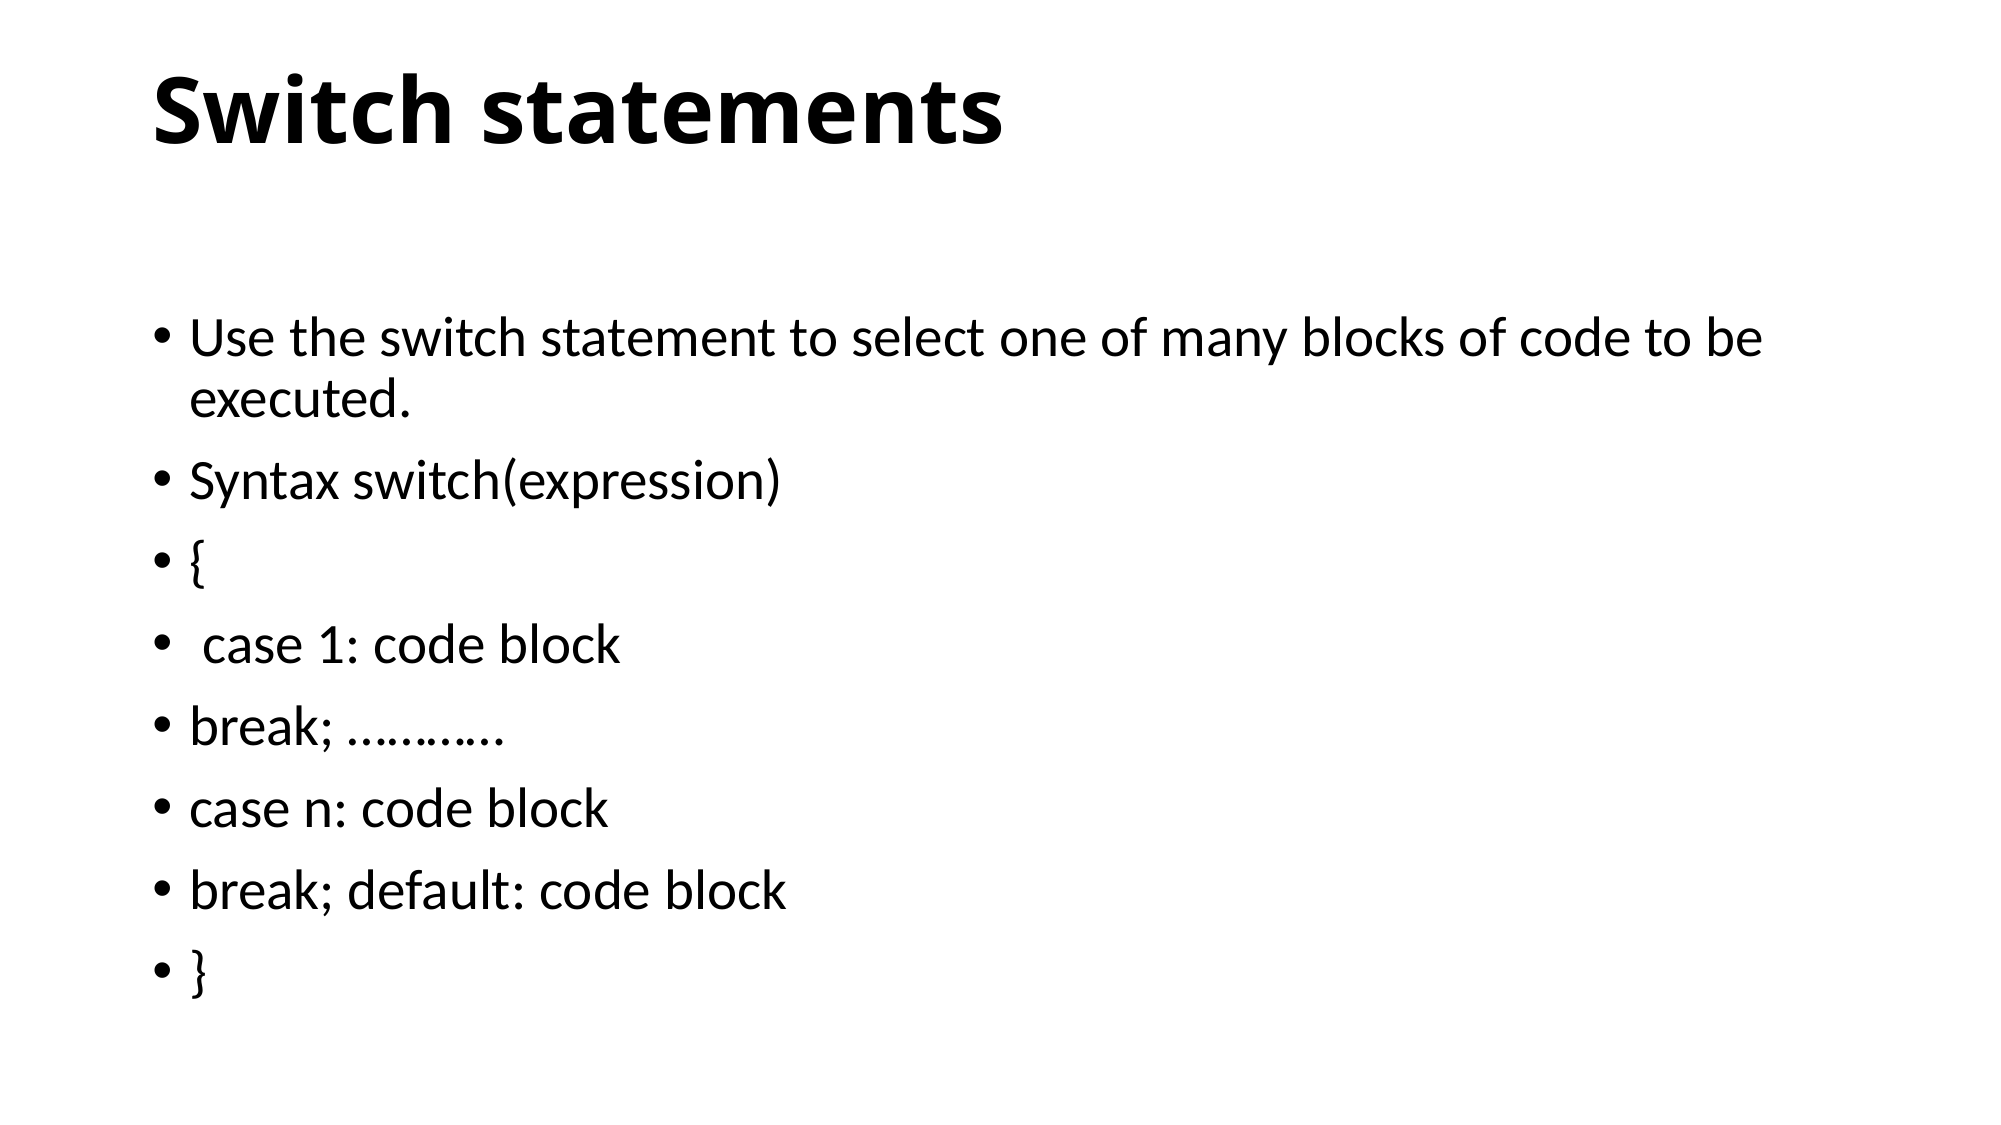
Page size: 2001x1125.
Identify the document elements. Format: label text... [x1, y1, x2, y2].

title Switch statements [137, 59, 1863, 278]
list Use the switch statement to select one of many blocks of code to be executed. Syntax switch(expression) { case 1: code block break; ………… case n: code block break; default: code block } [137, 299, 1863, 1014]
